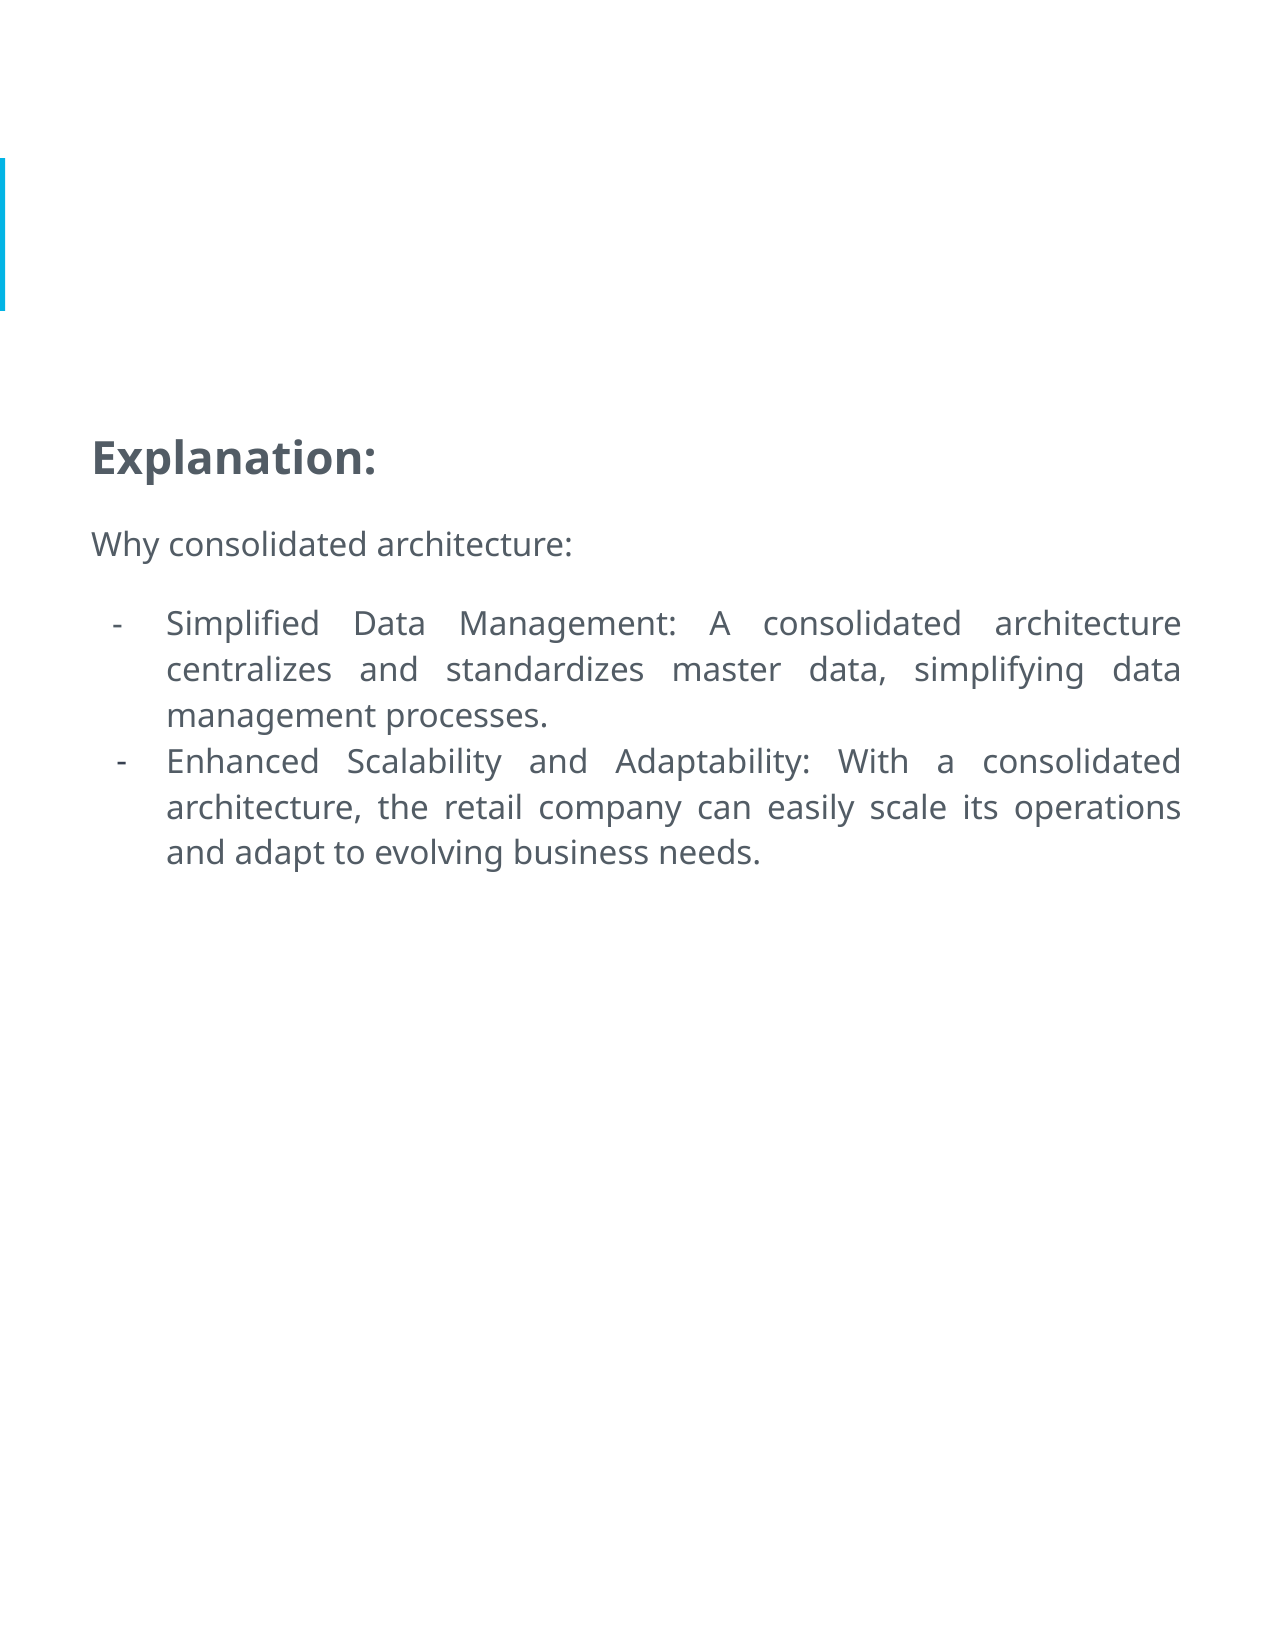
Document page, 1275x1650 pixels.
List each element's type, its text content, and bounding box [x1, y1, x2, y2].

list Explanation: Why consolidated architecture: Simplified Data Management: A consolidated architecture centralizes and standardizes master data, simplifying data management processes. Enhanced Scalability and Adaptability: With a consolidated architecture, the retail company can easily scale its operations and adapt to evolving business needs. [76, 405, 1199, 1130]
